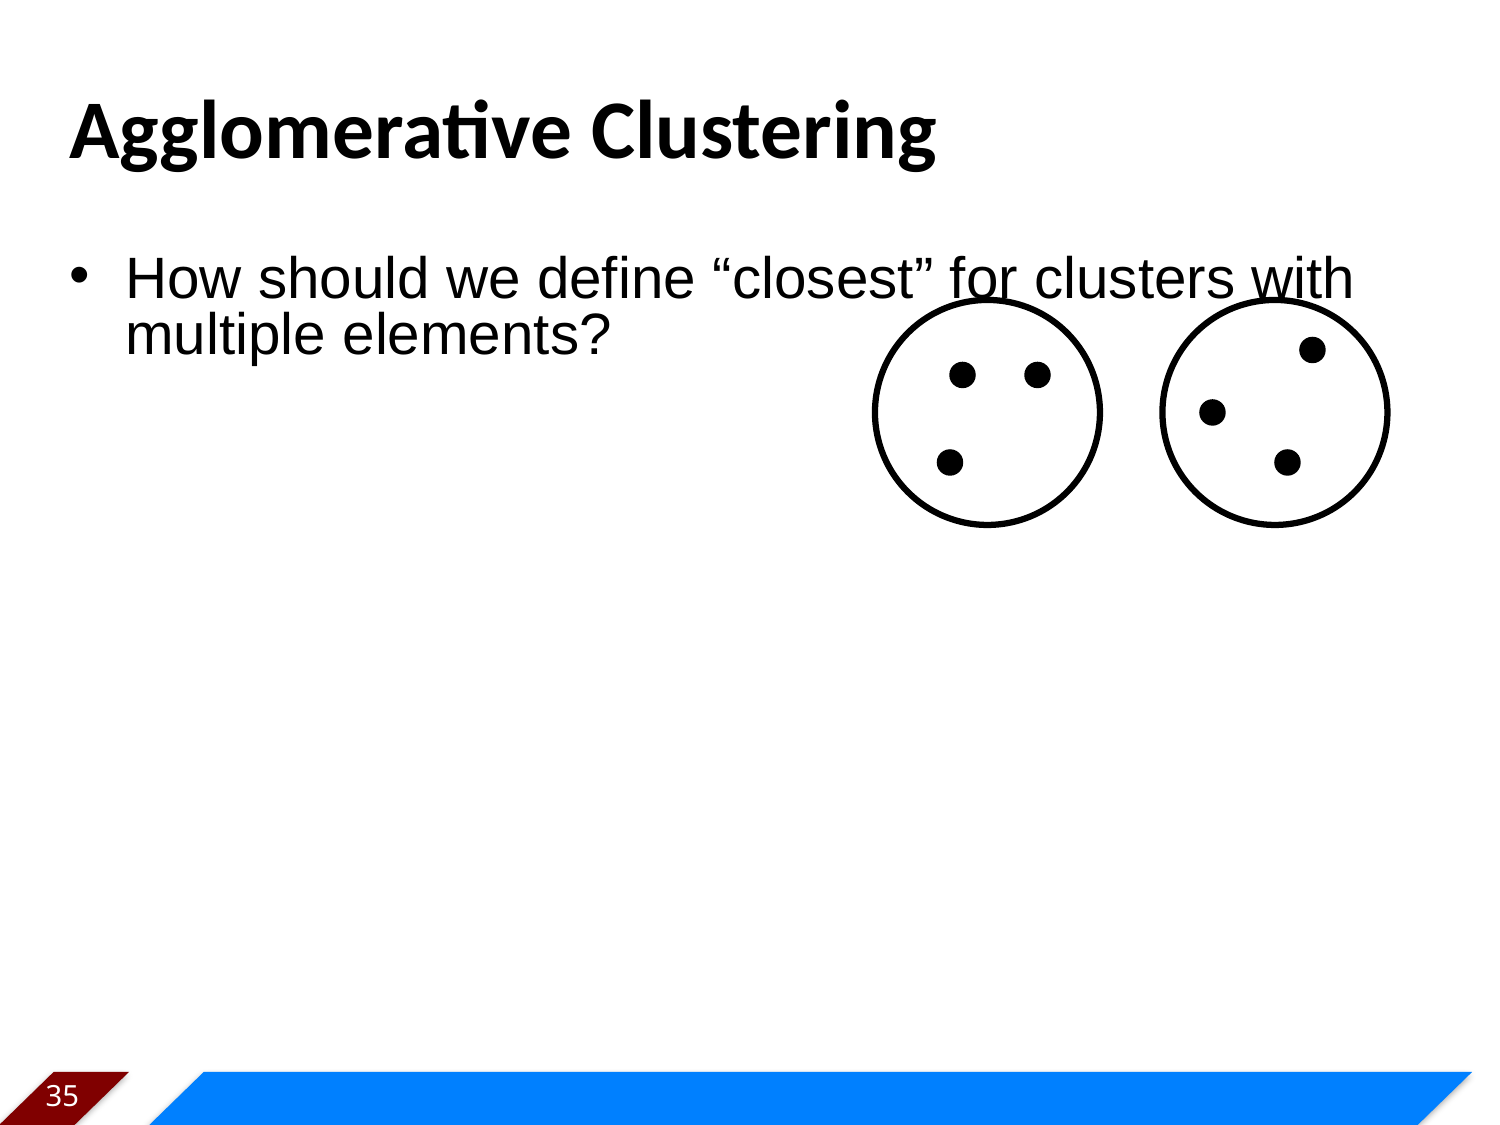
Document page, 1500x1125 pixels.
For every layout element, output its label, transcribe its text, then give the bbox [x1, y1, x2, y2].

text_box [1025, 362, 1051, 388]
list How should we define “closest” for clusters with multiple elements? [54, 246, 1455, 1019]
text_box [937, 450, 963, 475]
text_box [874, 299, 1100, 525]
text_box [1162, 299, 1388, 525]
text_box [1200, 399, 1225, 425]
text_box [1275, 450, 1300, 475]
text_box [950, 362, 976, 388]
title Agglomerative Clustering [54, 67, 1459, 184]
text_box [1299, 337, 1325, 363]
